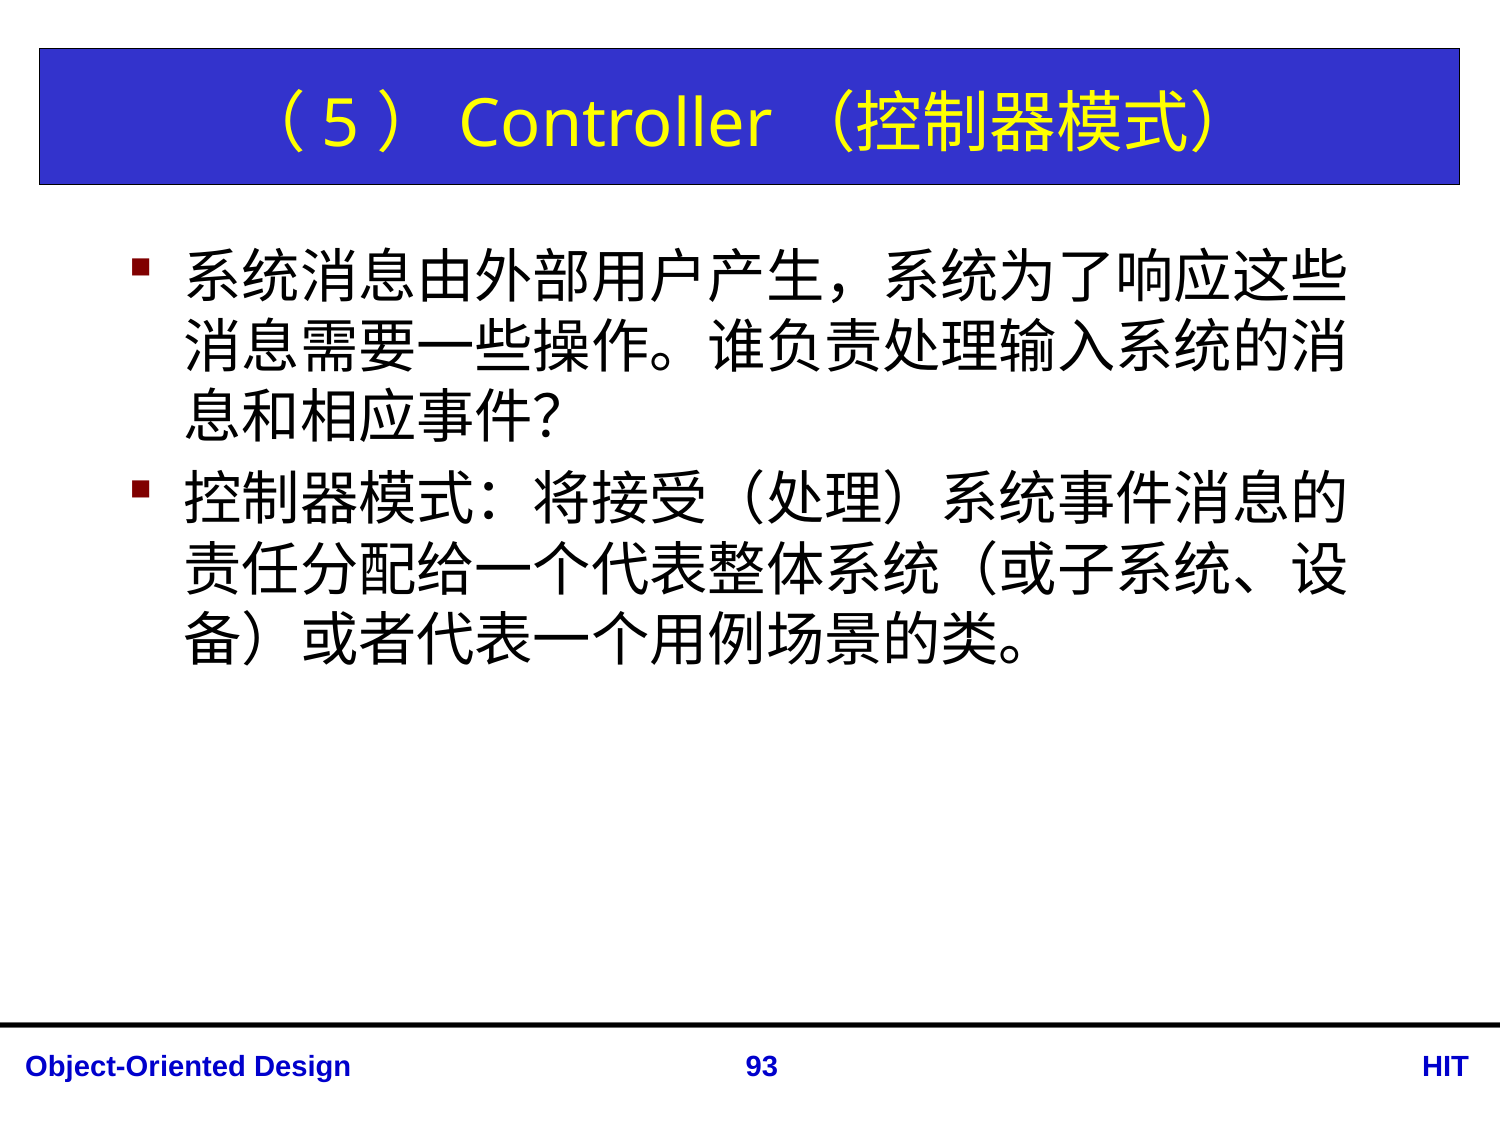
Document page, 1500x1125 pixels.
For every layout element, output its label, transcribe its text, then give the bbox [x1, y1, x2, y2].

list 系统消息由外部用户产生，系统为了响应这些消息需要一些操作。谁负责处理输入系统的消息和相应事件？ 控制器模式：将接受（处理）系统事件消息的责任分配给一个代表整体系统（或子系统、设备）或者代表一个用例场景的类。 [111, 231, 1412, 941]
title （5）Controller（控制器模式） [38, 54, 1457, 185]
